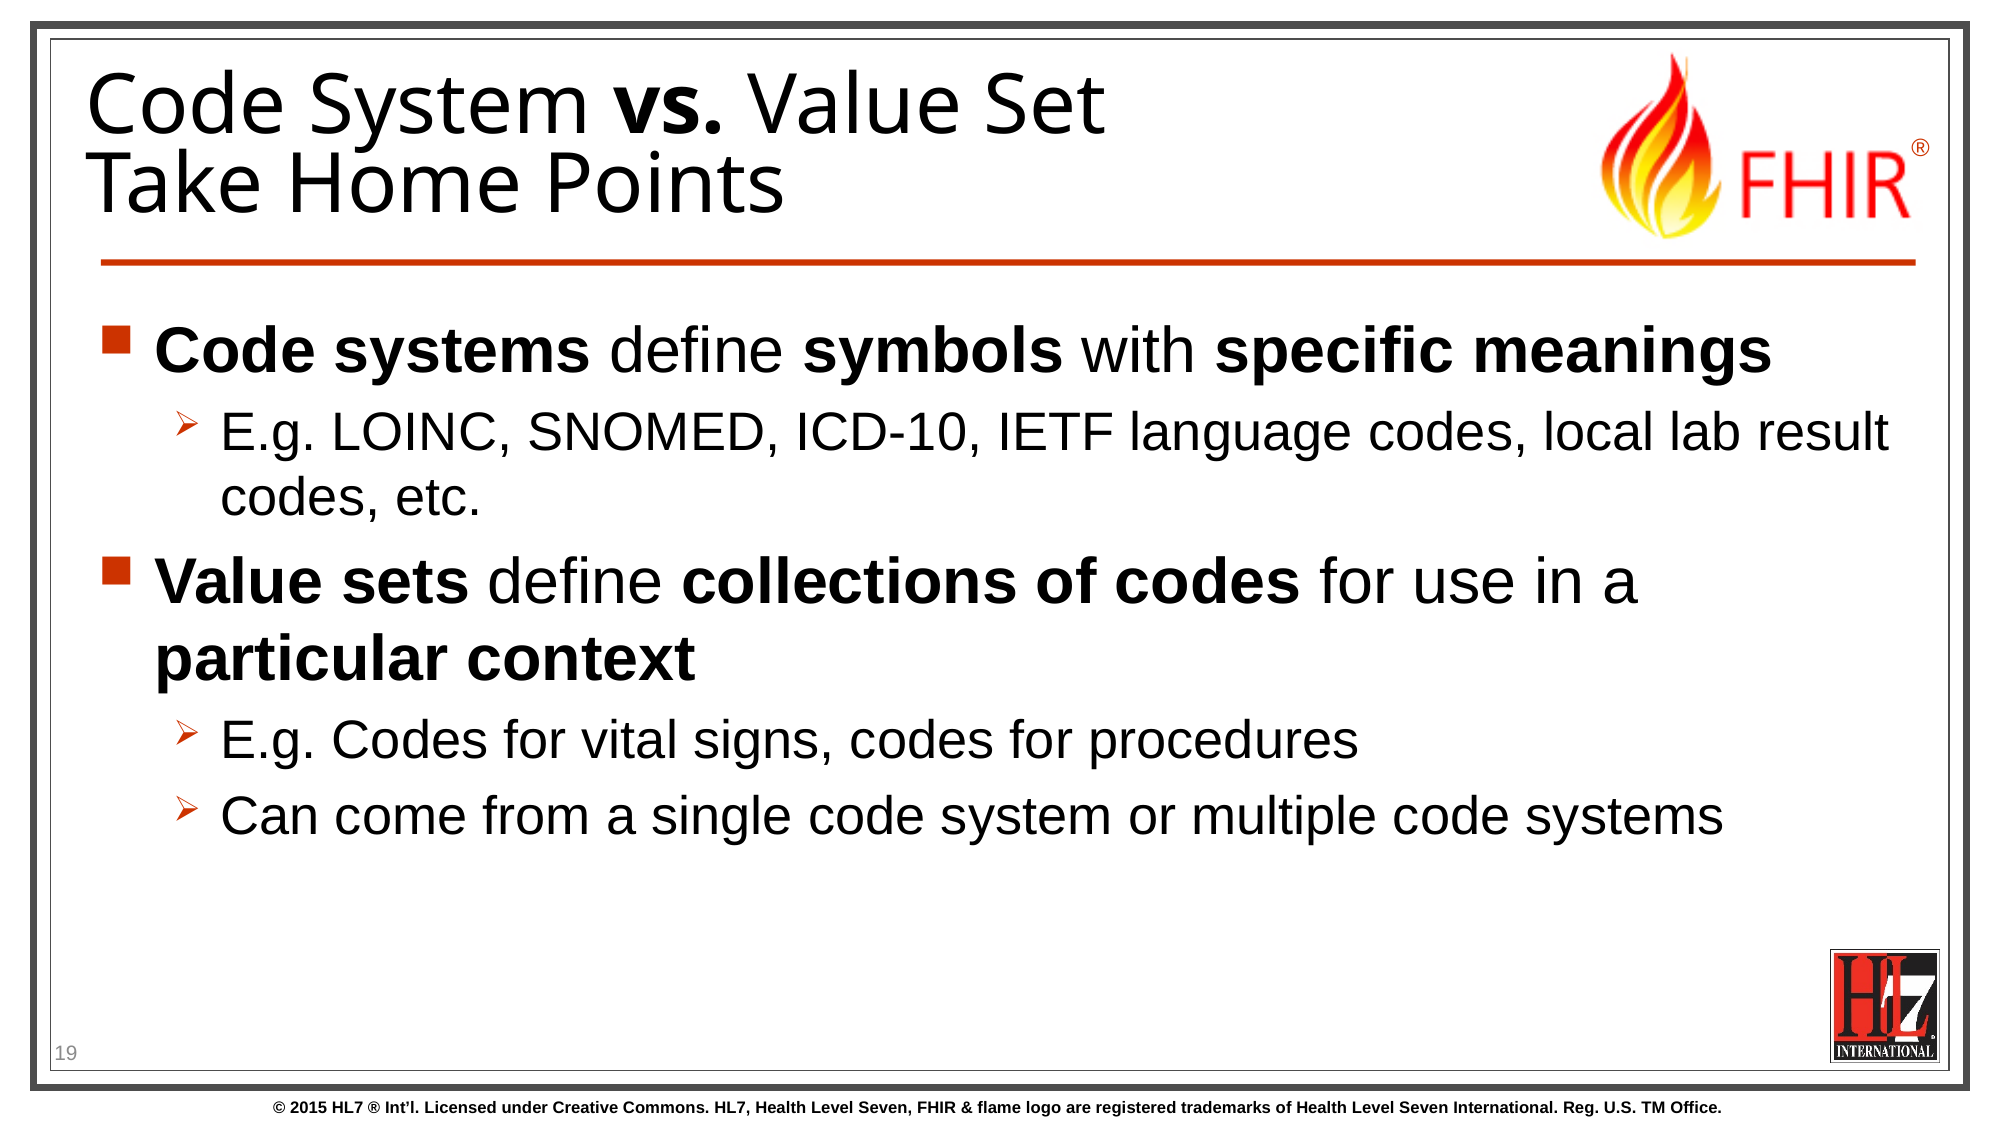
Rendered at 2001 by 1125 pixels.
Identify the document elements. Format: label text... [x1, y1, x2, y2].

title Code System vs. Value Set Take Home Points [70, 54, 1595, 244]
slide_number 19 [39, 1034, 197, 1071]
picture [1588, 42, 1923, 249]
list Code systems define symbols with specific meanings E.g. LOINC, SNOMED, ICD-10, IETF language codes, local lab result codes, etc. Value sets define collections of codes for use in a particular context E.g. Codes for vital signs, codes for procedures Can come from a single code system or multiple code systems [83, 299, 1917, 1059]
picture [1830, 949, 1940, 1063]
